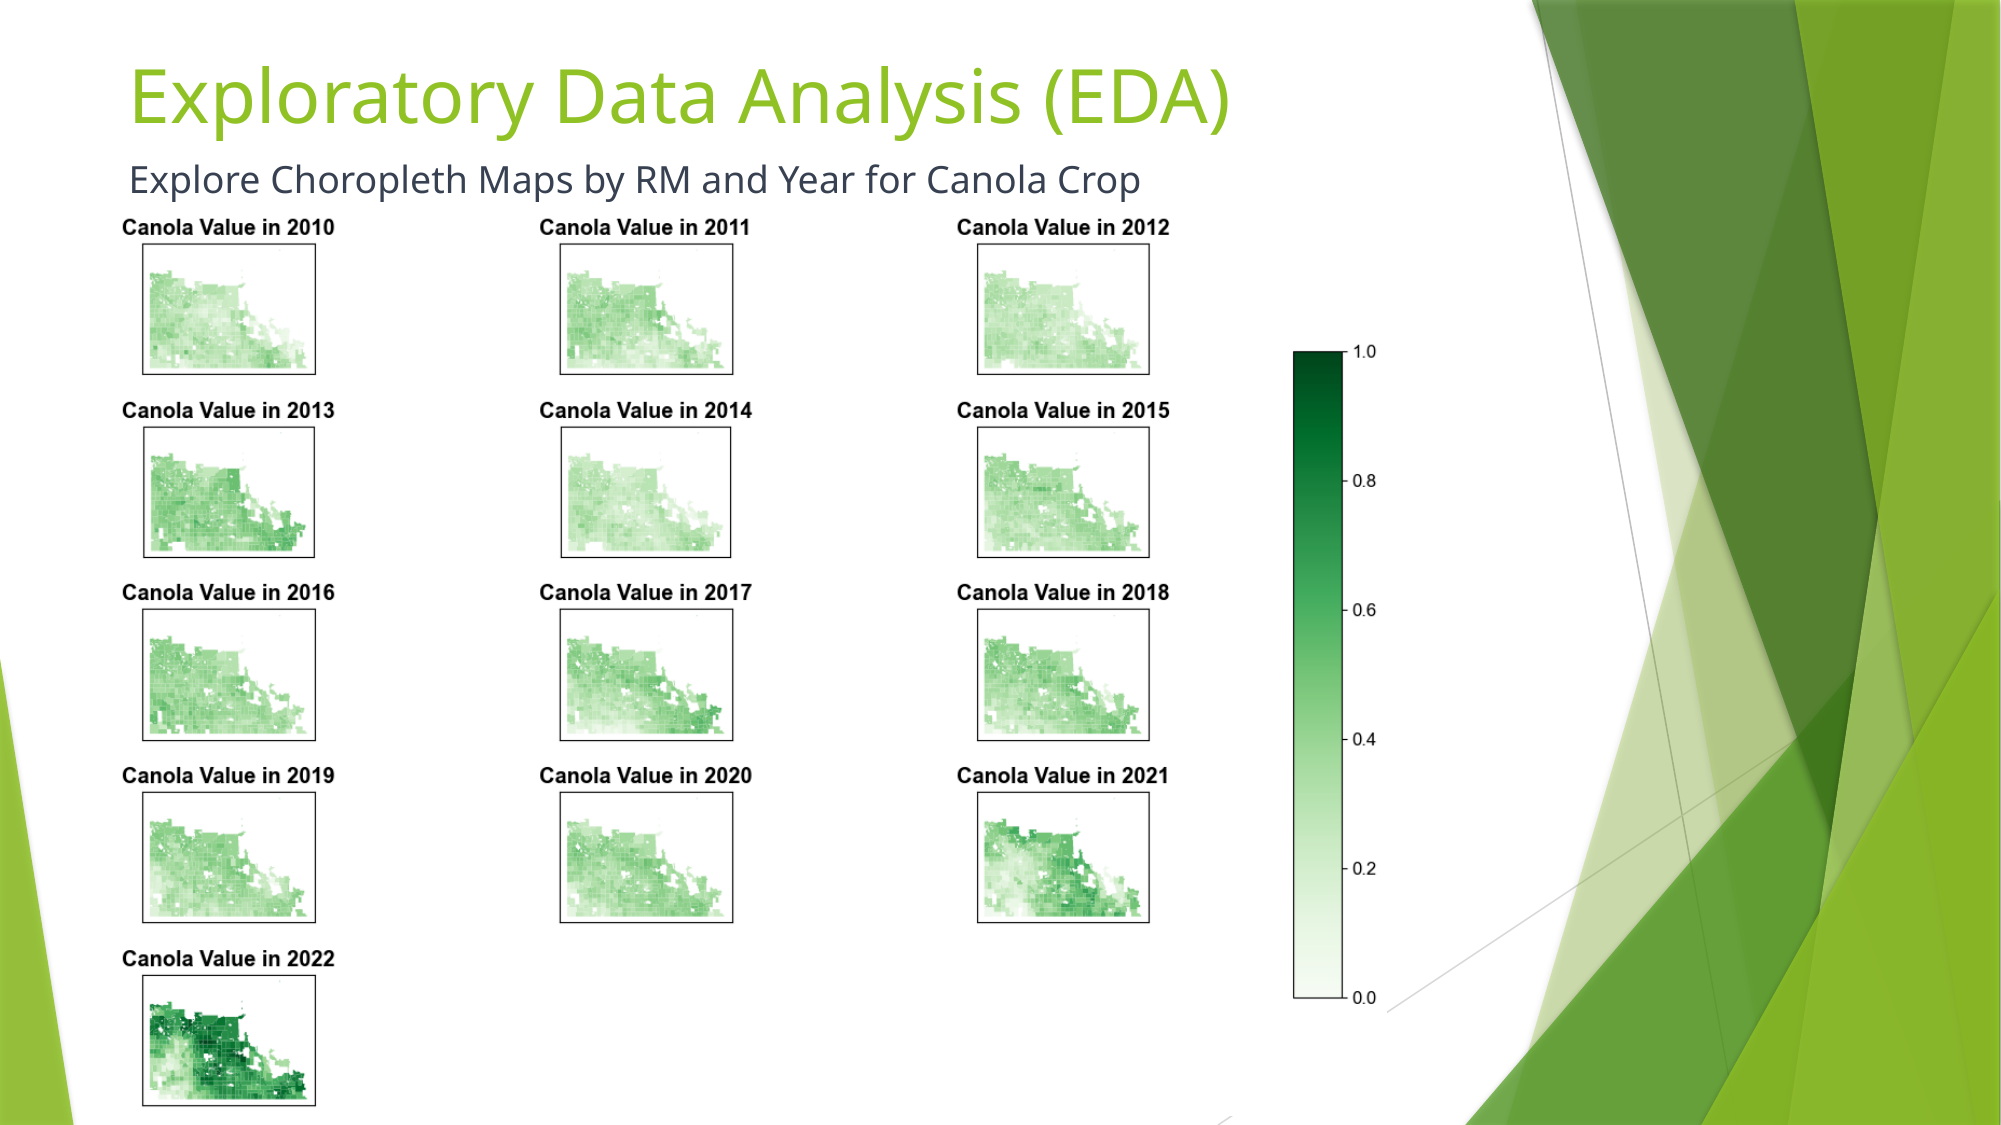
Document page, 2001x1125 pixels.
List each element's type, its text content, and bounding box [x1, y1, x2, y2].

picture [111, 207, 1388, 1117]
text_box Explore Choropleth Maps by RM and Year for Canola Crop Values [113, 149, 1187, 206]
title Exploratory Data Analysis (EDA) [114, 40, 1525, 258]
